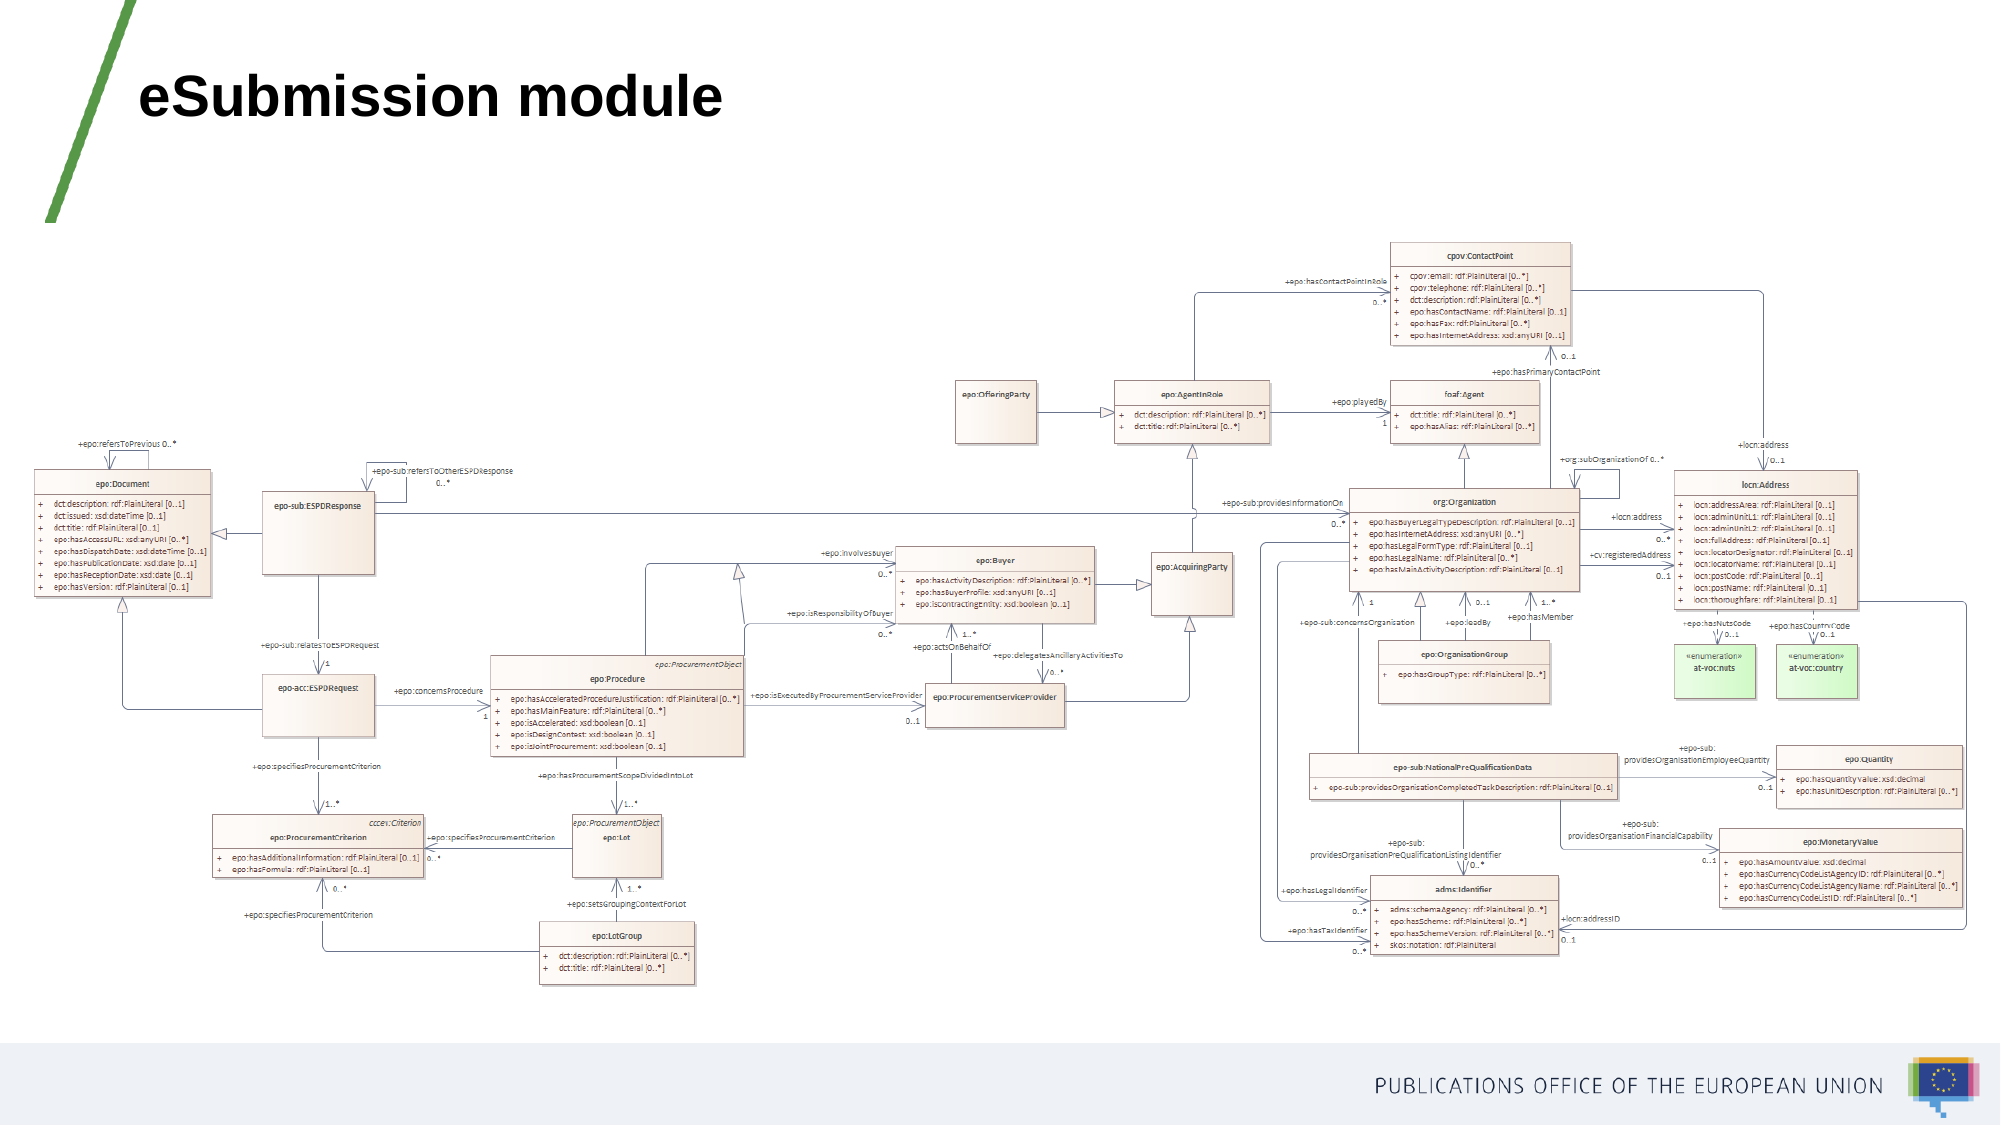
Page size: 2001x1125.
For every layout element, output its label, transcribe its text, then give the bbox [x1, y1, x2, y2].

picture [0, 0, 2001, 1125]
text_box eSubmission module [138, 31, 1861, 130]
